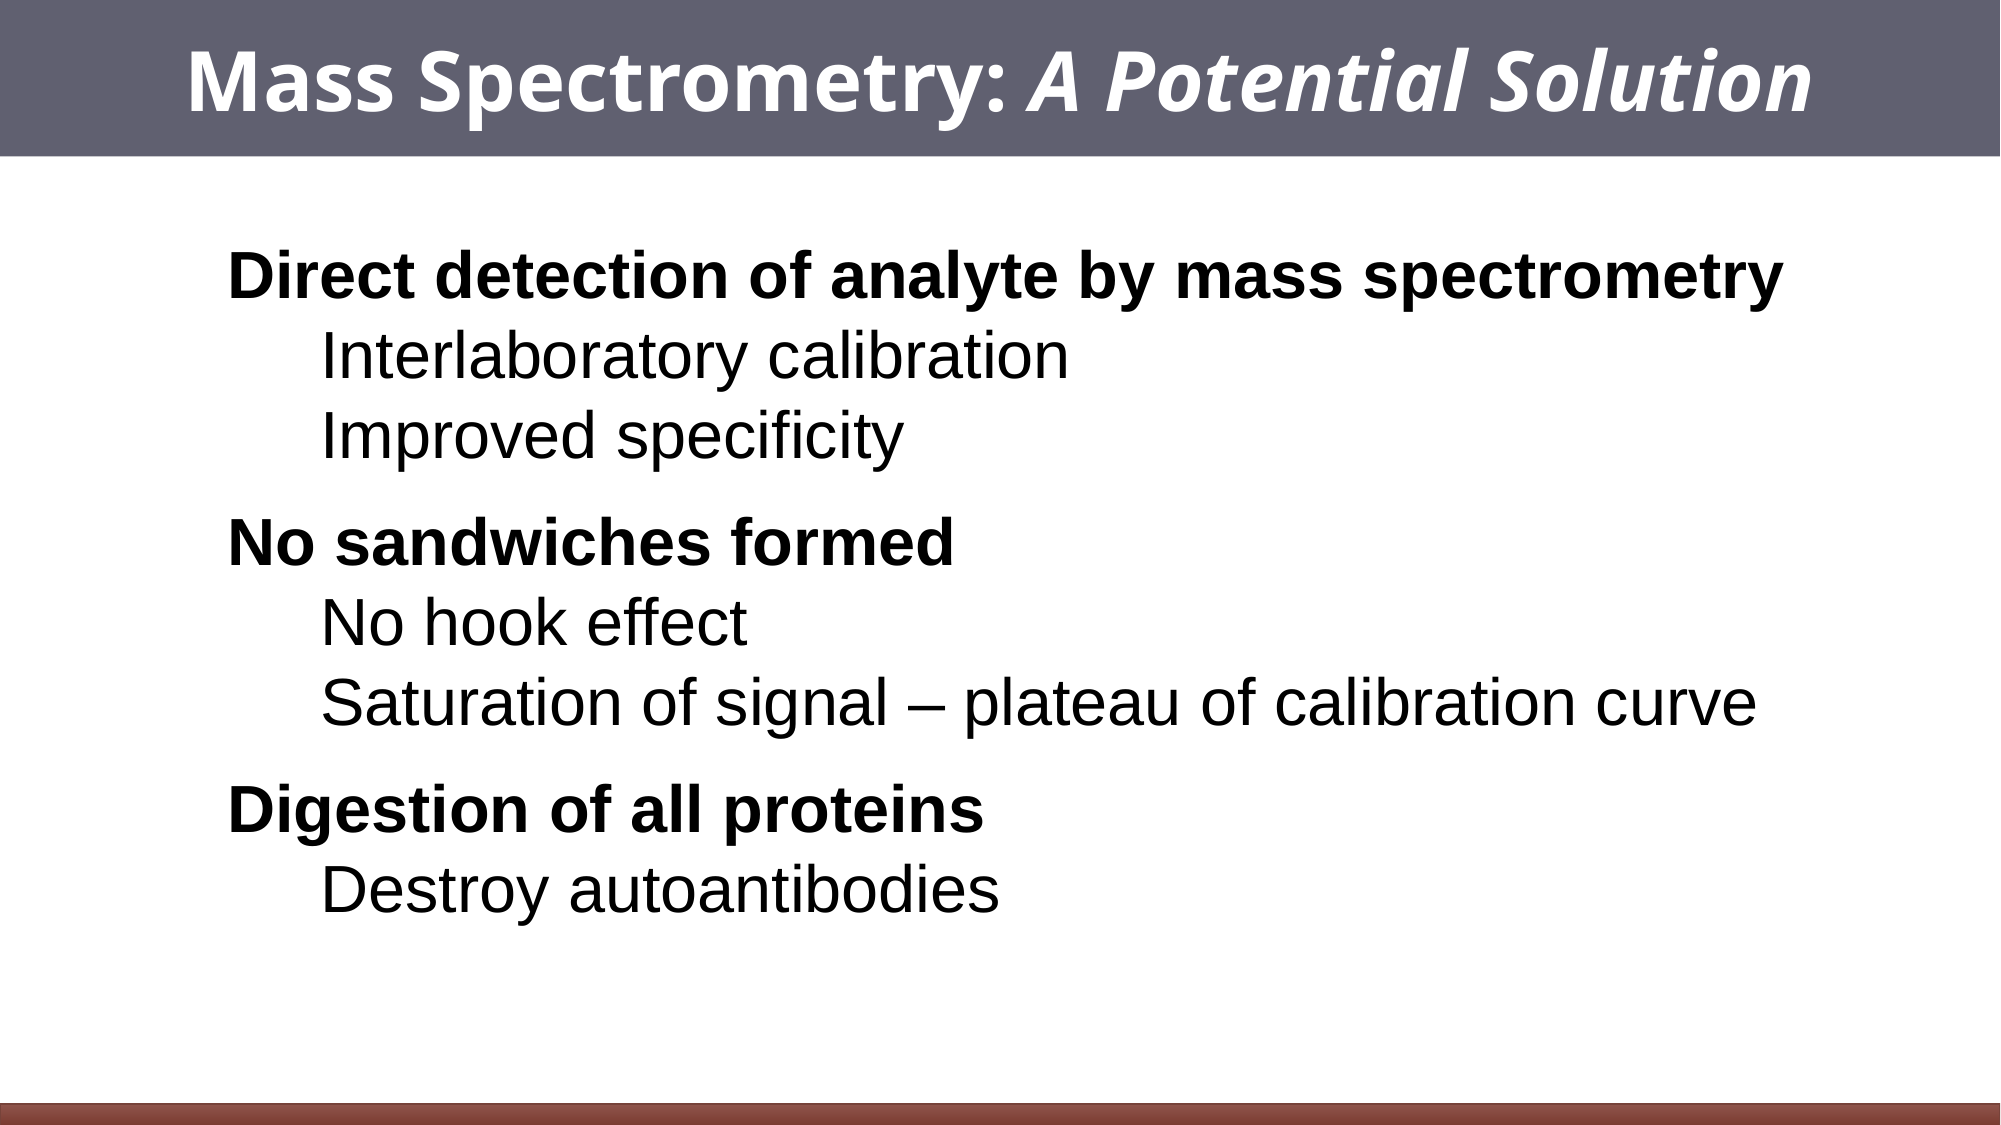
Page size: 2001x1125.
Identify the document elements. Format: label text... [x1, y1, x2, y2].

text_box Direct detection of analyte by mass spectrometry Interlaboratory calibration Improved specificity No sandwiches formed No hook effect Saturation of signal – plateau of calibration curve Digestion of all proteins Destroy autoantibodies [212, 224, 1838, 933]
title Mass Spectrometry: A Potential Solution [0, 0, 2000, 157]
